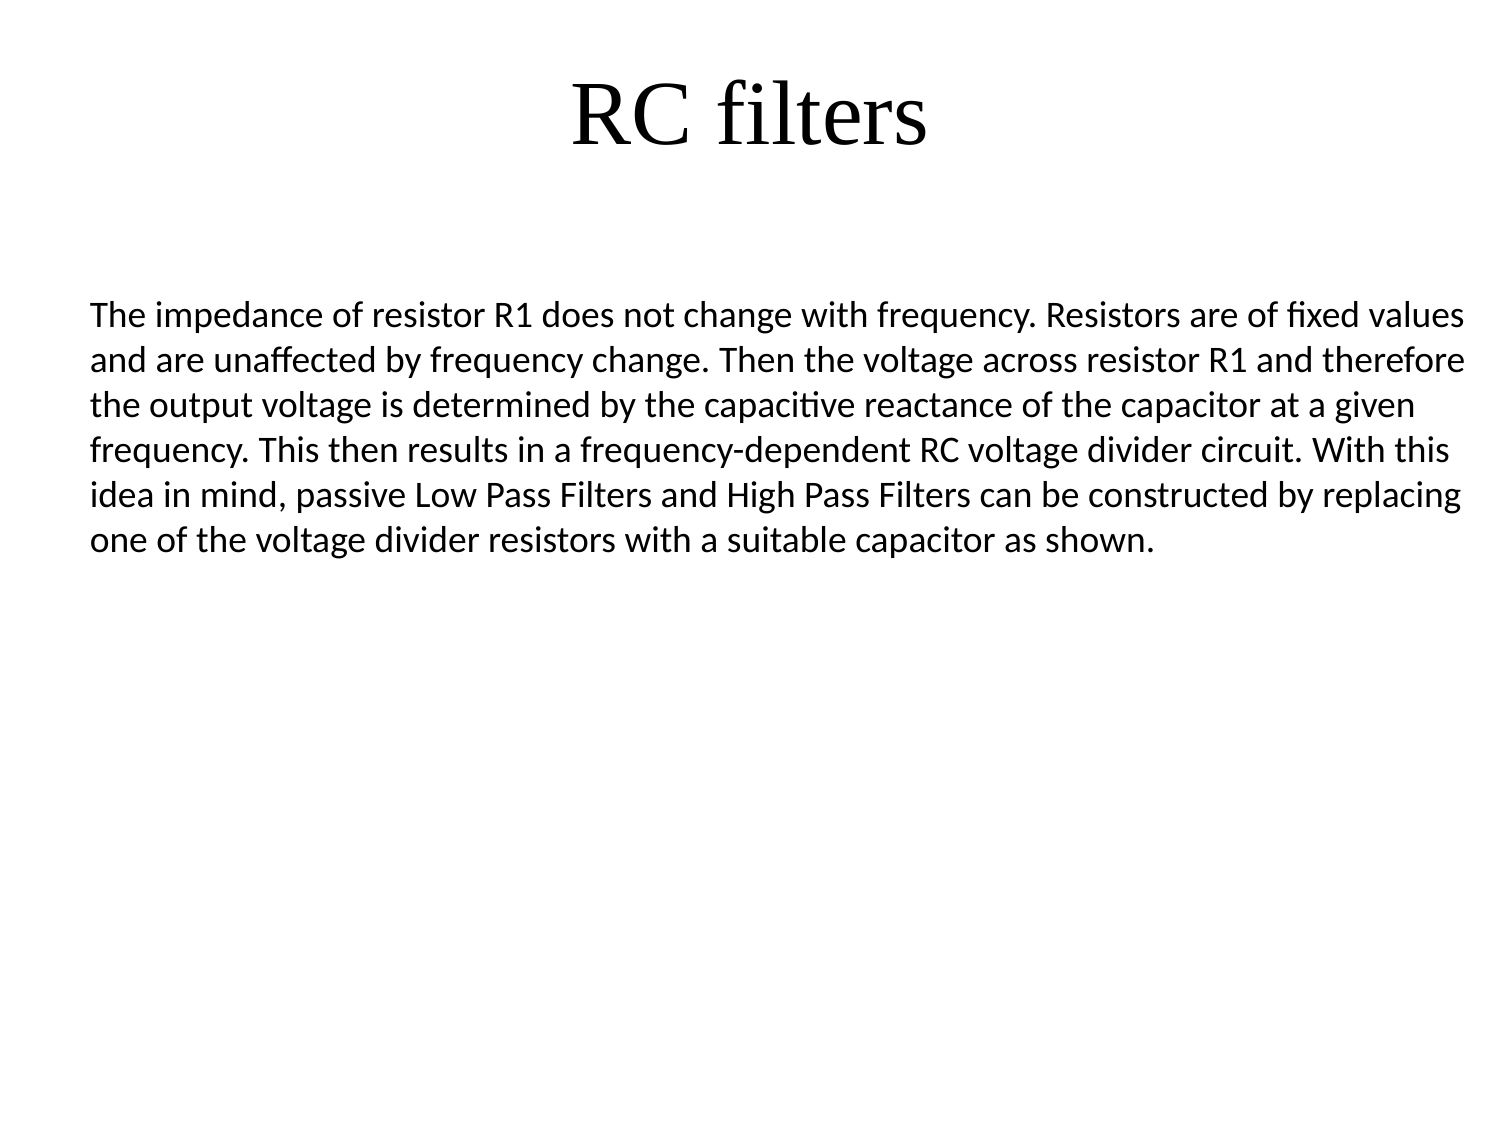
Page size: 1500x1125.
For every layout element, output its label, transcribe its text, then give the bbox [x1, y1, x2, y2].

text_box RC filters [74, 45, 1425, 233]
text_box The impedance of resistor R1 does not change with frequency. Resistors are of fixed values and are unaffected by frequency change. Then the voltage across resistor R1 and therefore the output voltage is determined by the capacitive reactance of the capacitor at a given frequency. This then results in a frequency-dependent RC voltage divider circuit. With this idea in mind, passive Low Pass Filters and High Pass Filters can be constructed by replacing one of the voltage divider resistors with a suitable capacitor as shown. [74, 282, 1500, 567]
